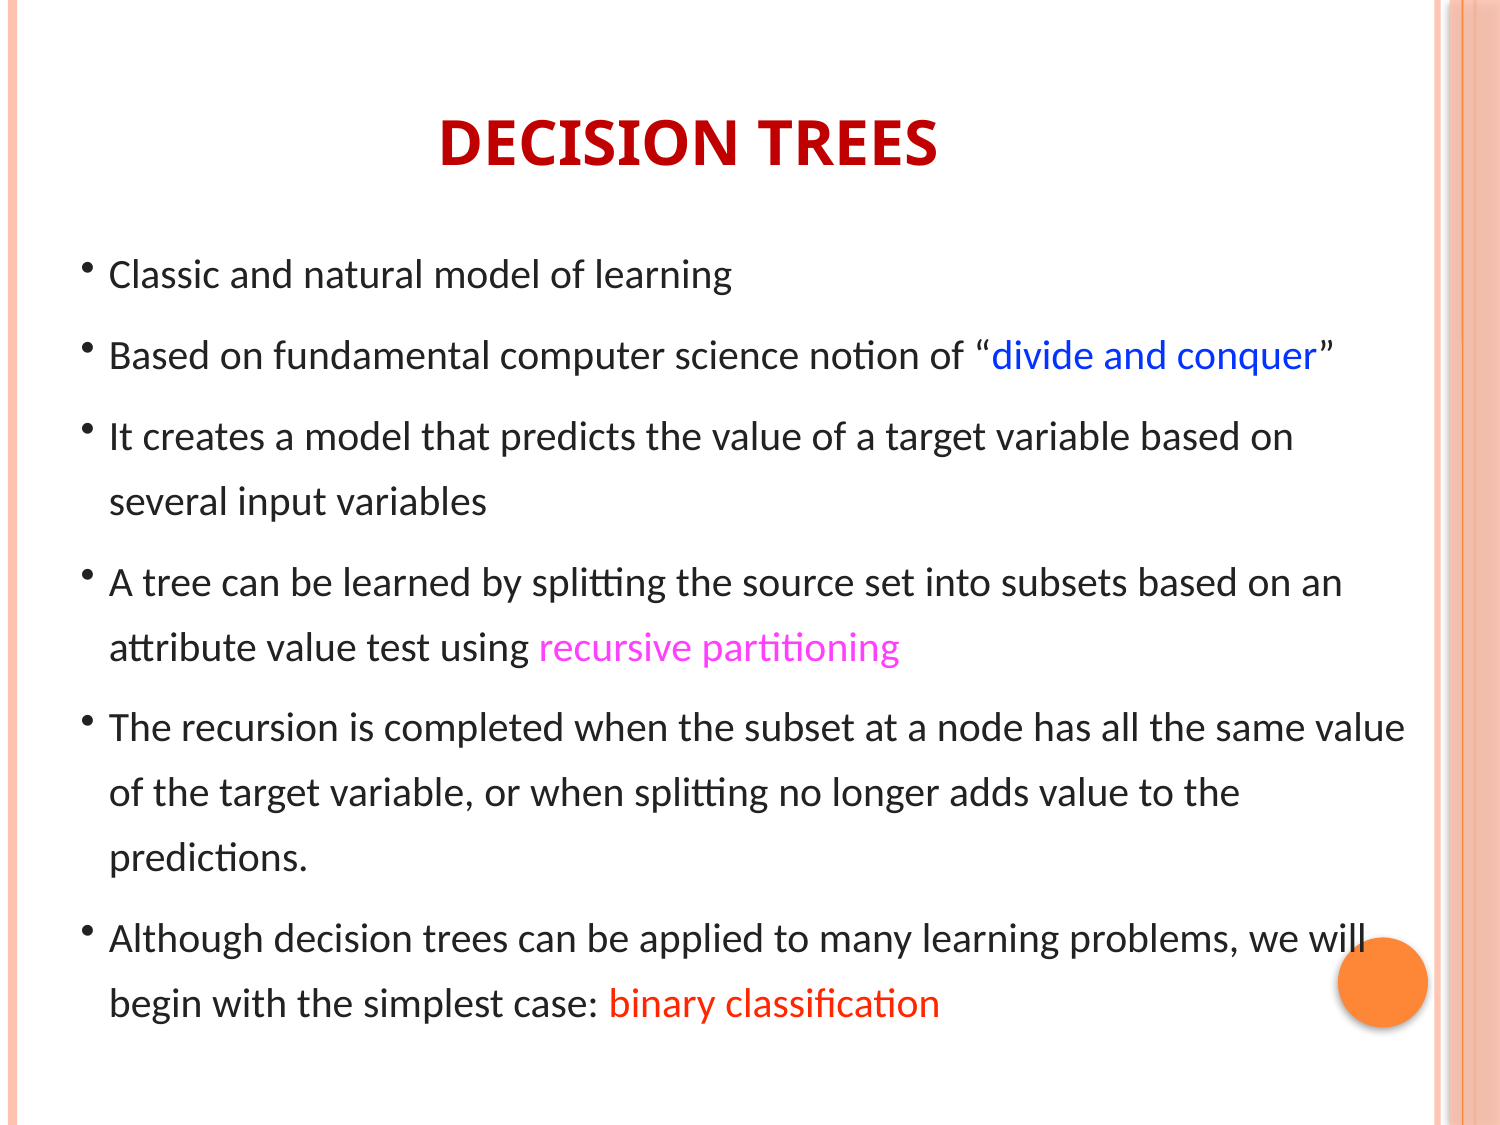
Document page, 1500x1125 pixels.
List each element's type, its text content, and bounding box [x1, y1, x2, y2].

text_box Decision Trees [75, 100, 1300, 178]
text_box Classic and natural model of learning Based on fundamental computer science notion of “divide and conquer” It creates a model that predicts the value of a target variable based on several input variables A tree can be learned by splitting the source set into subsets based on an attribute value test using recursive partitioning The recursion is completed when the subset at a node has all the same value of the target variable, or when splitting no longer adds value to the predictions. Although decision trees can be applied to many learning problems, we will begin with the simplest case: binary classification [74, 224, 1426, 1034]
